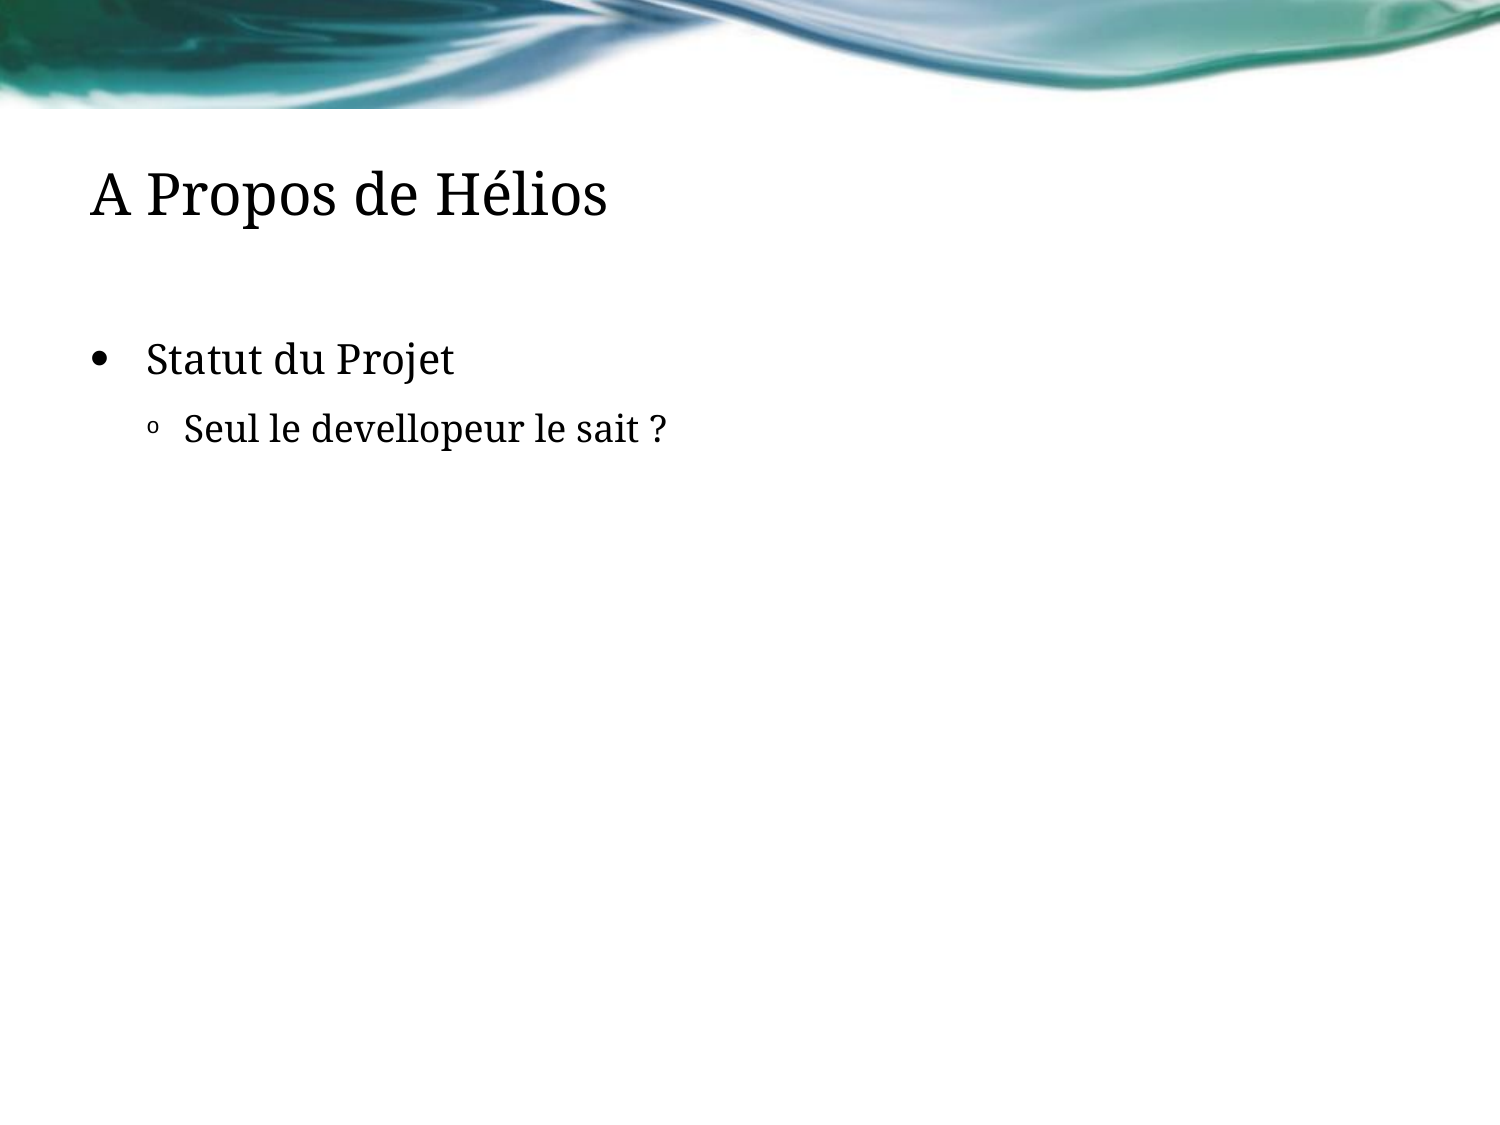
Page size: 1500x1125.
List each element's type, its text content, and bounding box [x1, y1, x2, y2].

picture [0, 0, 1500, 109]
list Statut du Projet Seul le devellopeur le sait ? [75, 299, 1425, 1005]
title A Propos de Hélios [75, 149, 1425, 299]
